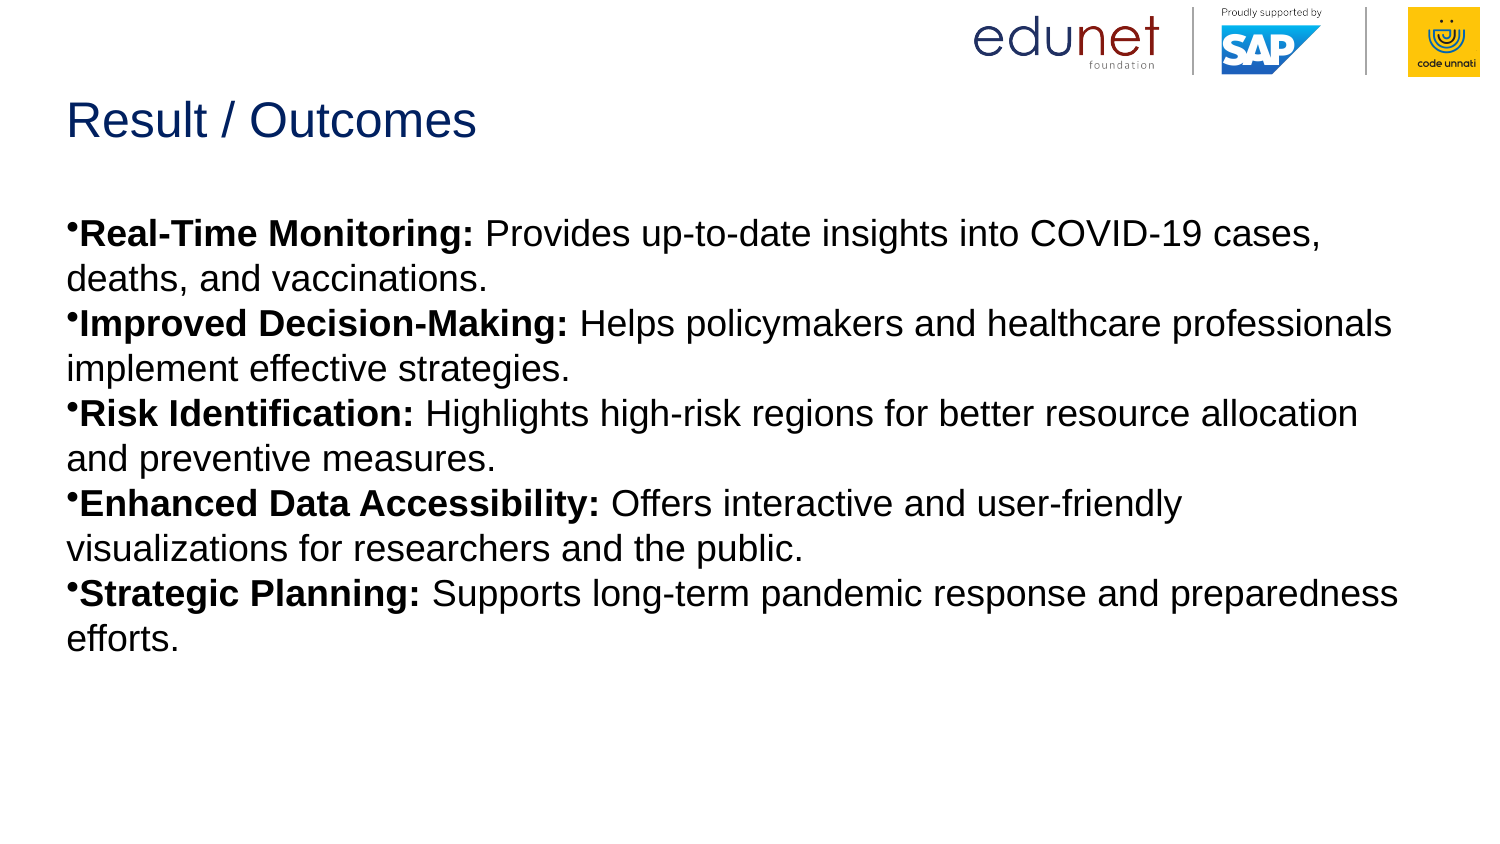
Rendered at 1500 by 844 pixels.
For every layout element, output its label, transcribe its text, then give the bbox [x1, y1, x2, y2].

text_box Real-Time Monitoring: Provides up-to-date insights into COVID-19 cases, deaths, and vaccinations. Improved Decision-Making: Helps policymakers and healthcare professionals implement effective strategies. Risk Identification: Highlights high-risk regions for better resource allocation and preventive measures. Enhanced Data Accessibility: Offers interactive and user-friendly visualizations for researchers and the public. Strategic Planning: Supports long-term pandemic response and preparedness efforts. [51, 201, 1416, 667]
picture [966, 8, 1168, 72]
title Result / Outcomes [51, 72, 1449, 167]
picture [1221, 8, 1322, 72]
picture [1408, 7, 1480, 77]
